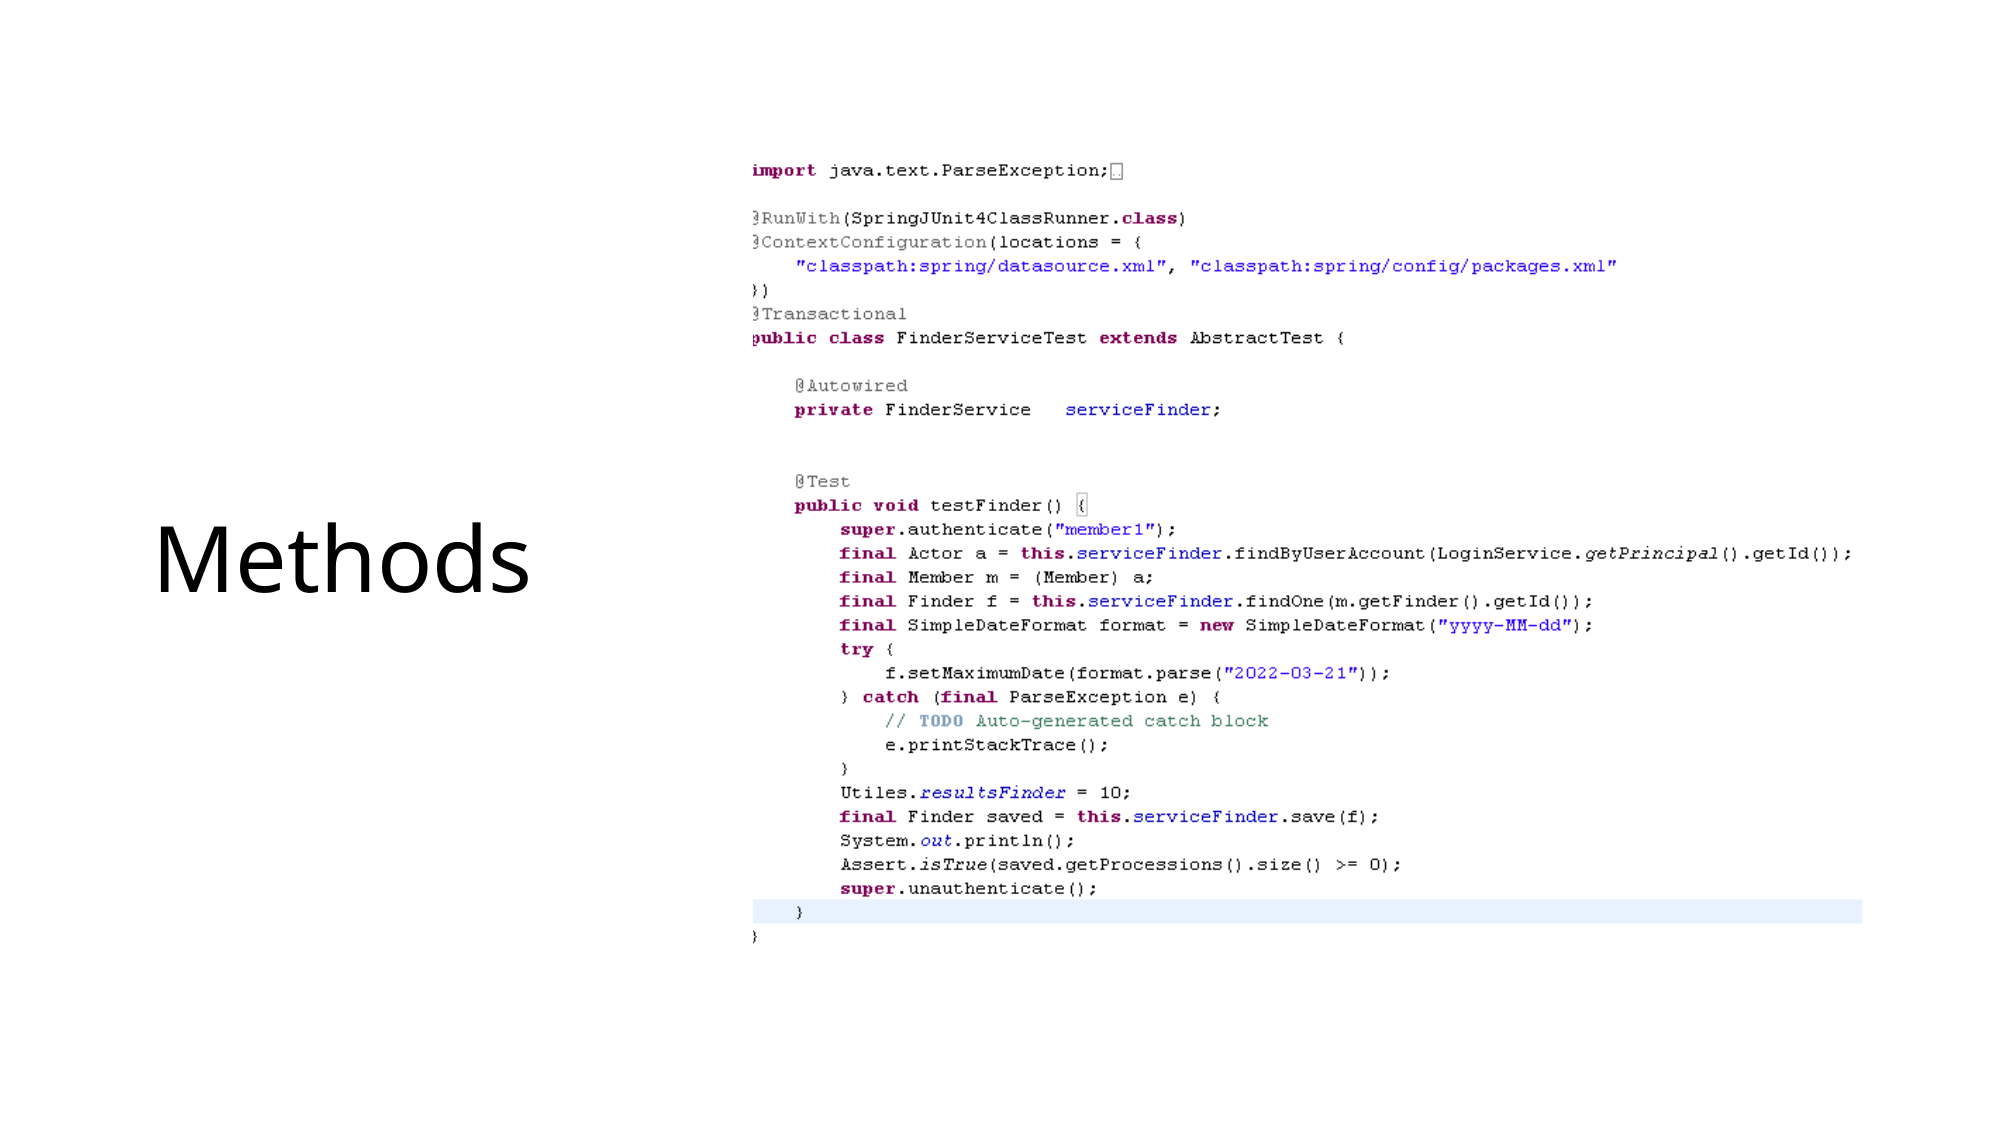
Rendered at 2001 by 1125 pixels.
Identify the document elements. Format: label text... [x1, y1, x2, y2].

picture [753, 160, 1863, 969]
title Methods [137, 488, 753, 637]
